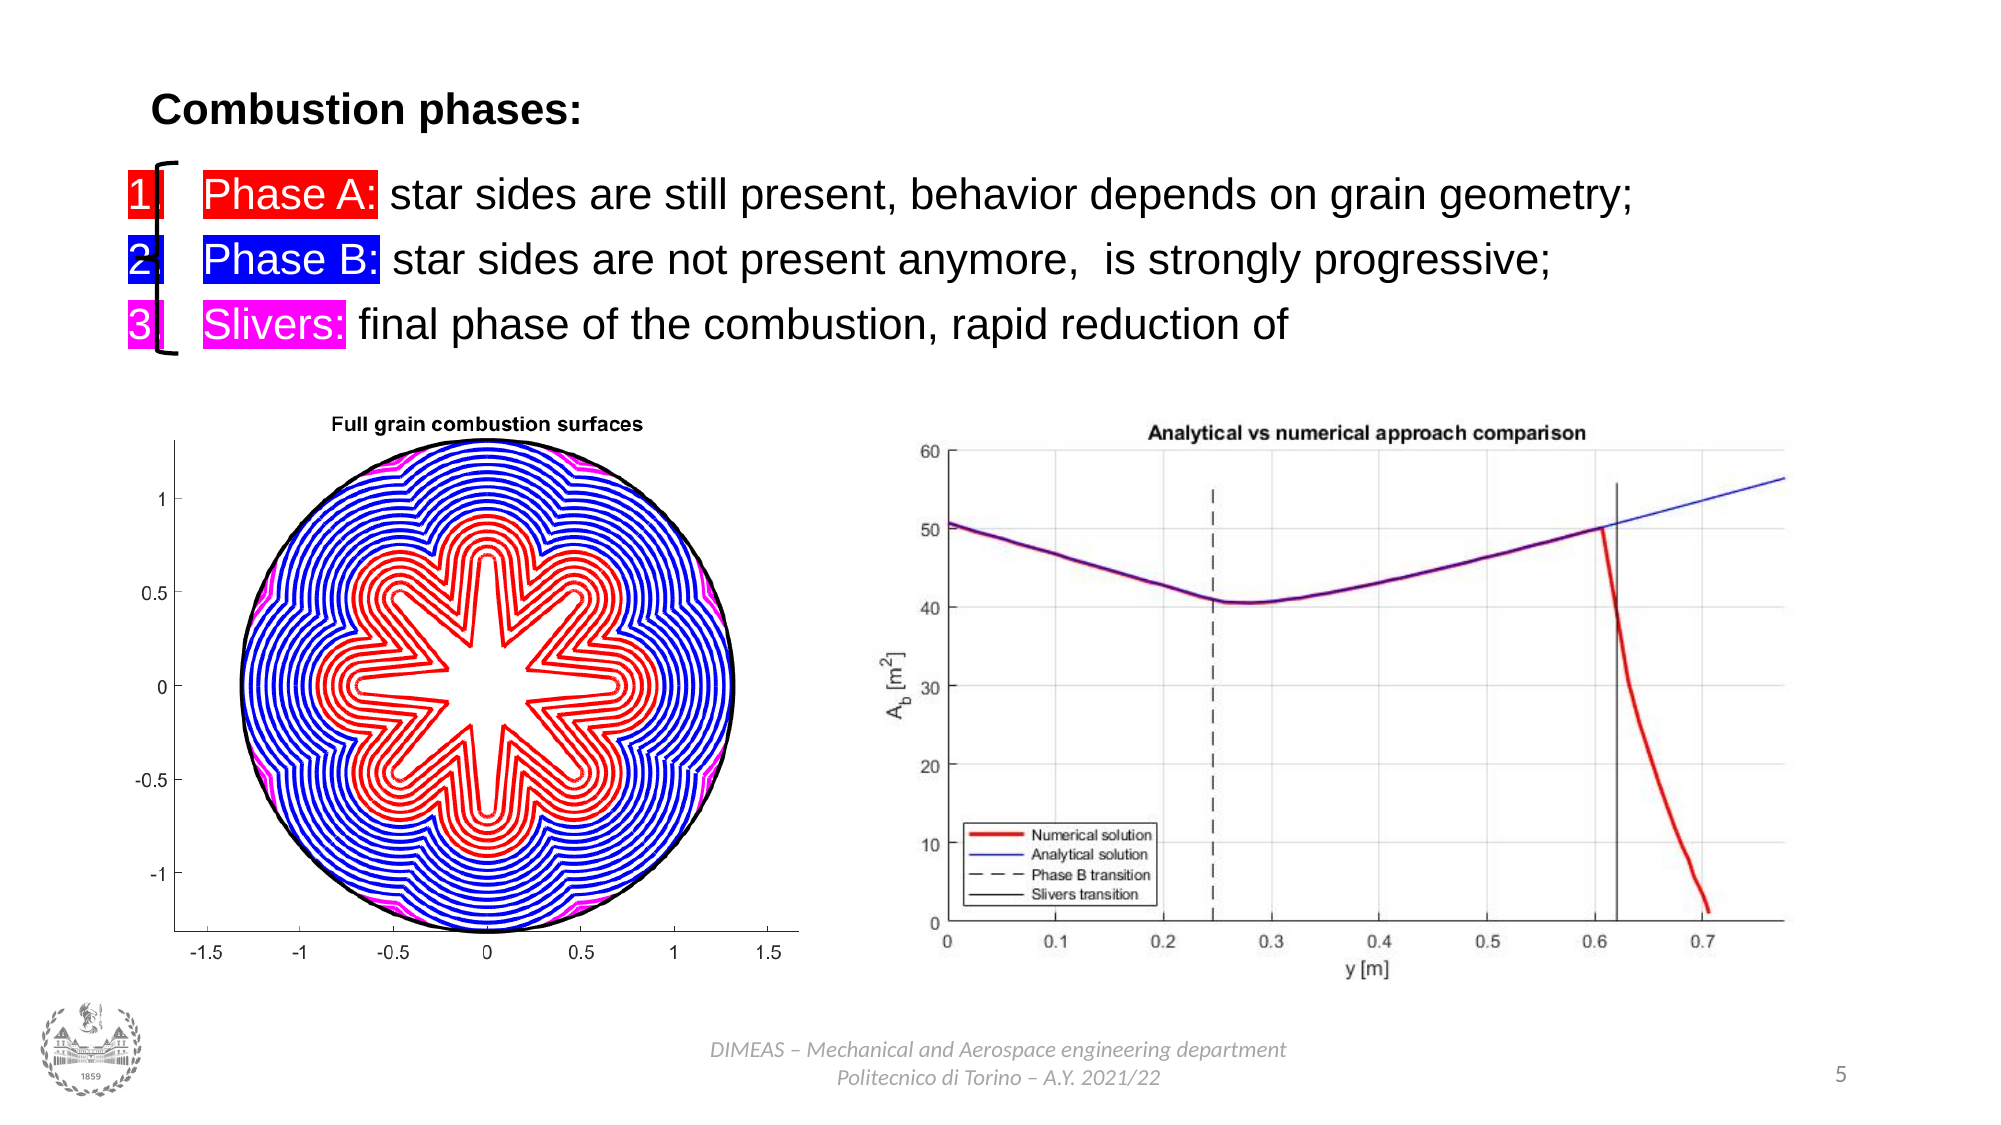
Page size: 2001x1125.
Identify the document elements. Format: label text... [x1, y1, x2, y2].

picture [112, 394, 1888, 998]
text_box [135, 162, 179, 355]
slide_number 5 [1412, 1042, 1863, 1103]
text_box Combustion phases: [135, 65, 634, 148]
